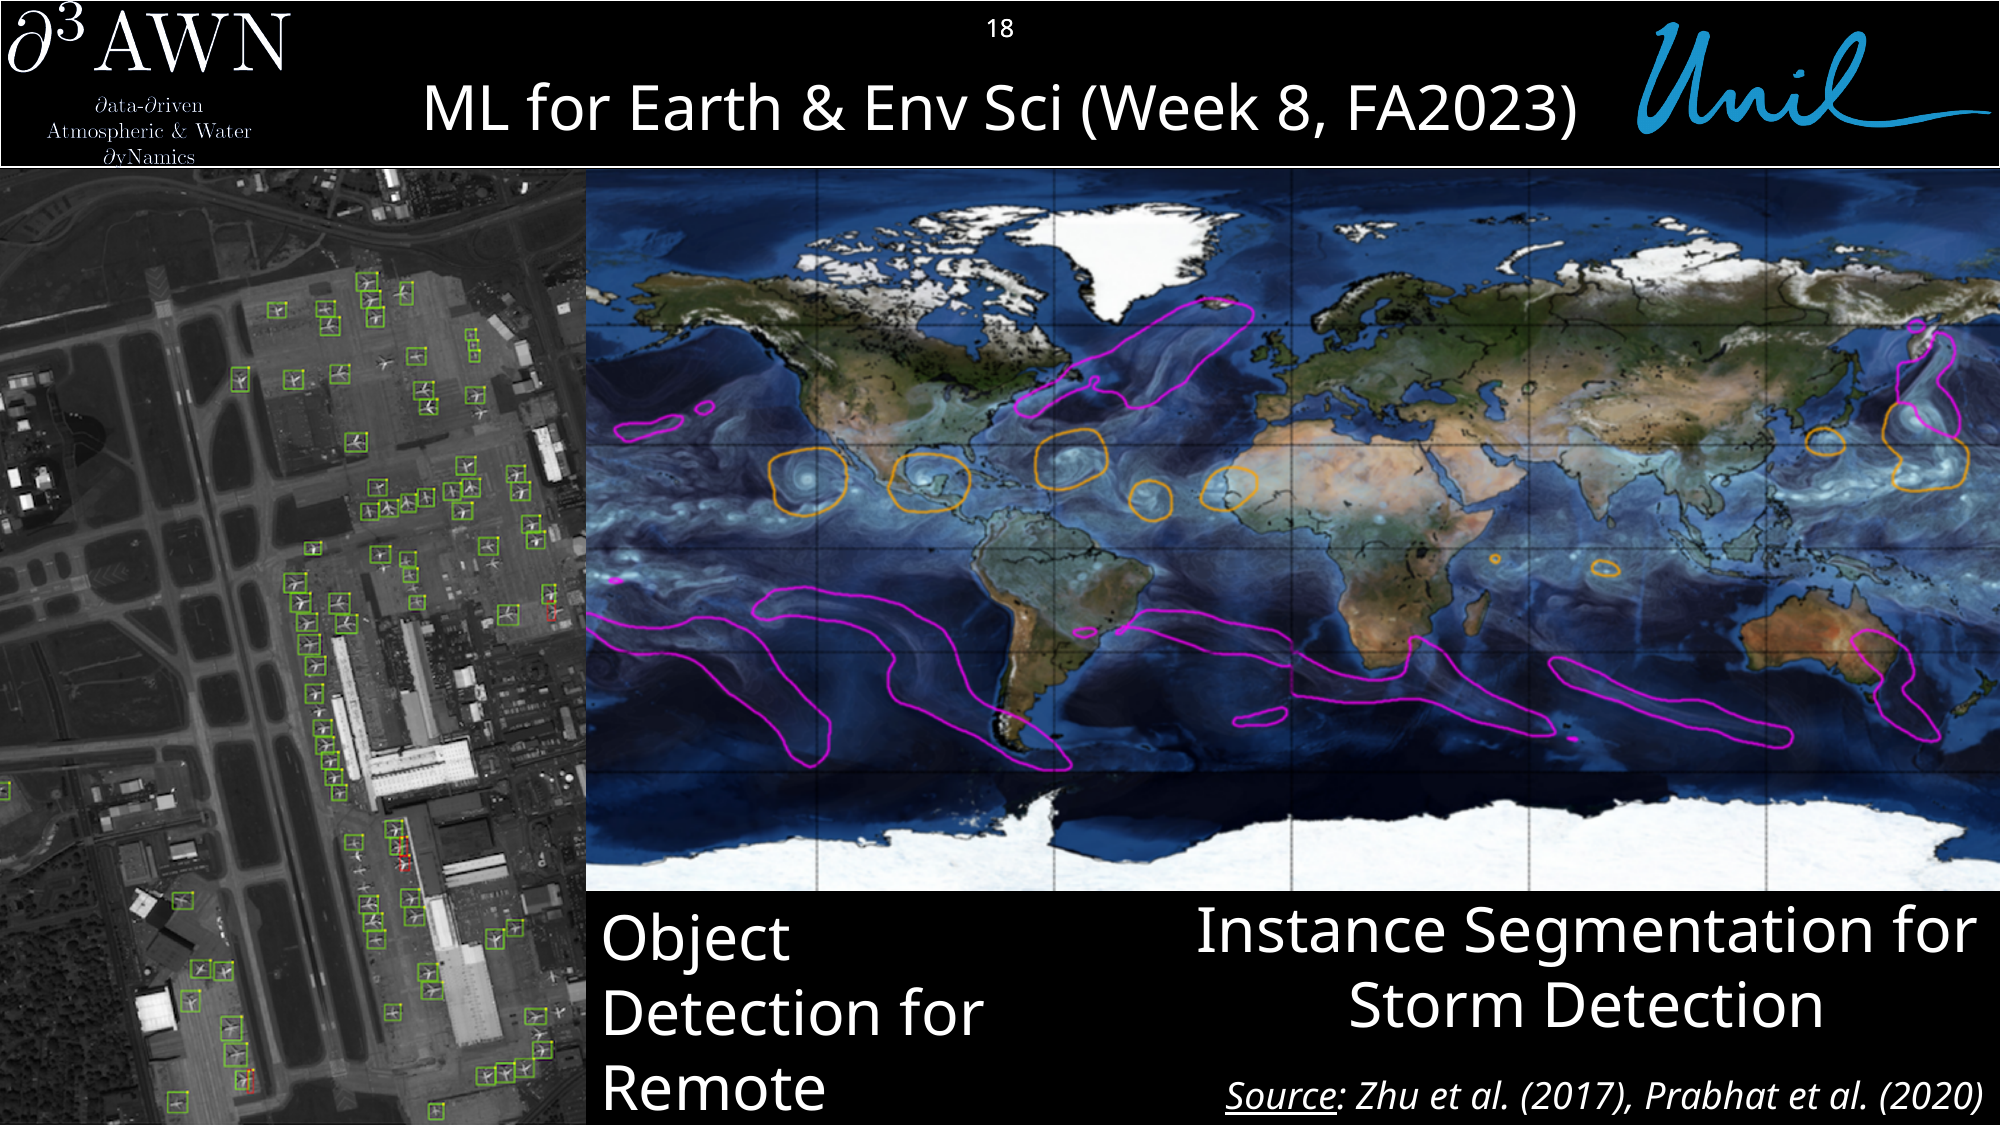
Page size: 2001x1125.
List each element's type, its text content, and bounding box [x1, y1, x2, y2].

text_box Instance Segmentation for Storm Detection [1175, 891, 2000, 1048]
picture [0, 0, 298, 168]
text_box Source: Zhu et al. (2017), Prabhat et al. (2020) [1073, 1064, 2000, 1125]
picture [1609, 22, 2000, 145]
picture [0, 168, 2000, 1125]
text_box Object Detection for Remote Sensing [586, 891, 1073, 1125]
slide_number 18 [774, 0, 1225, 60]
